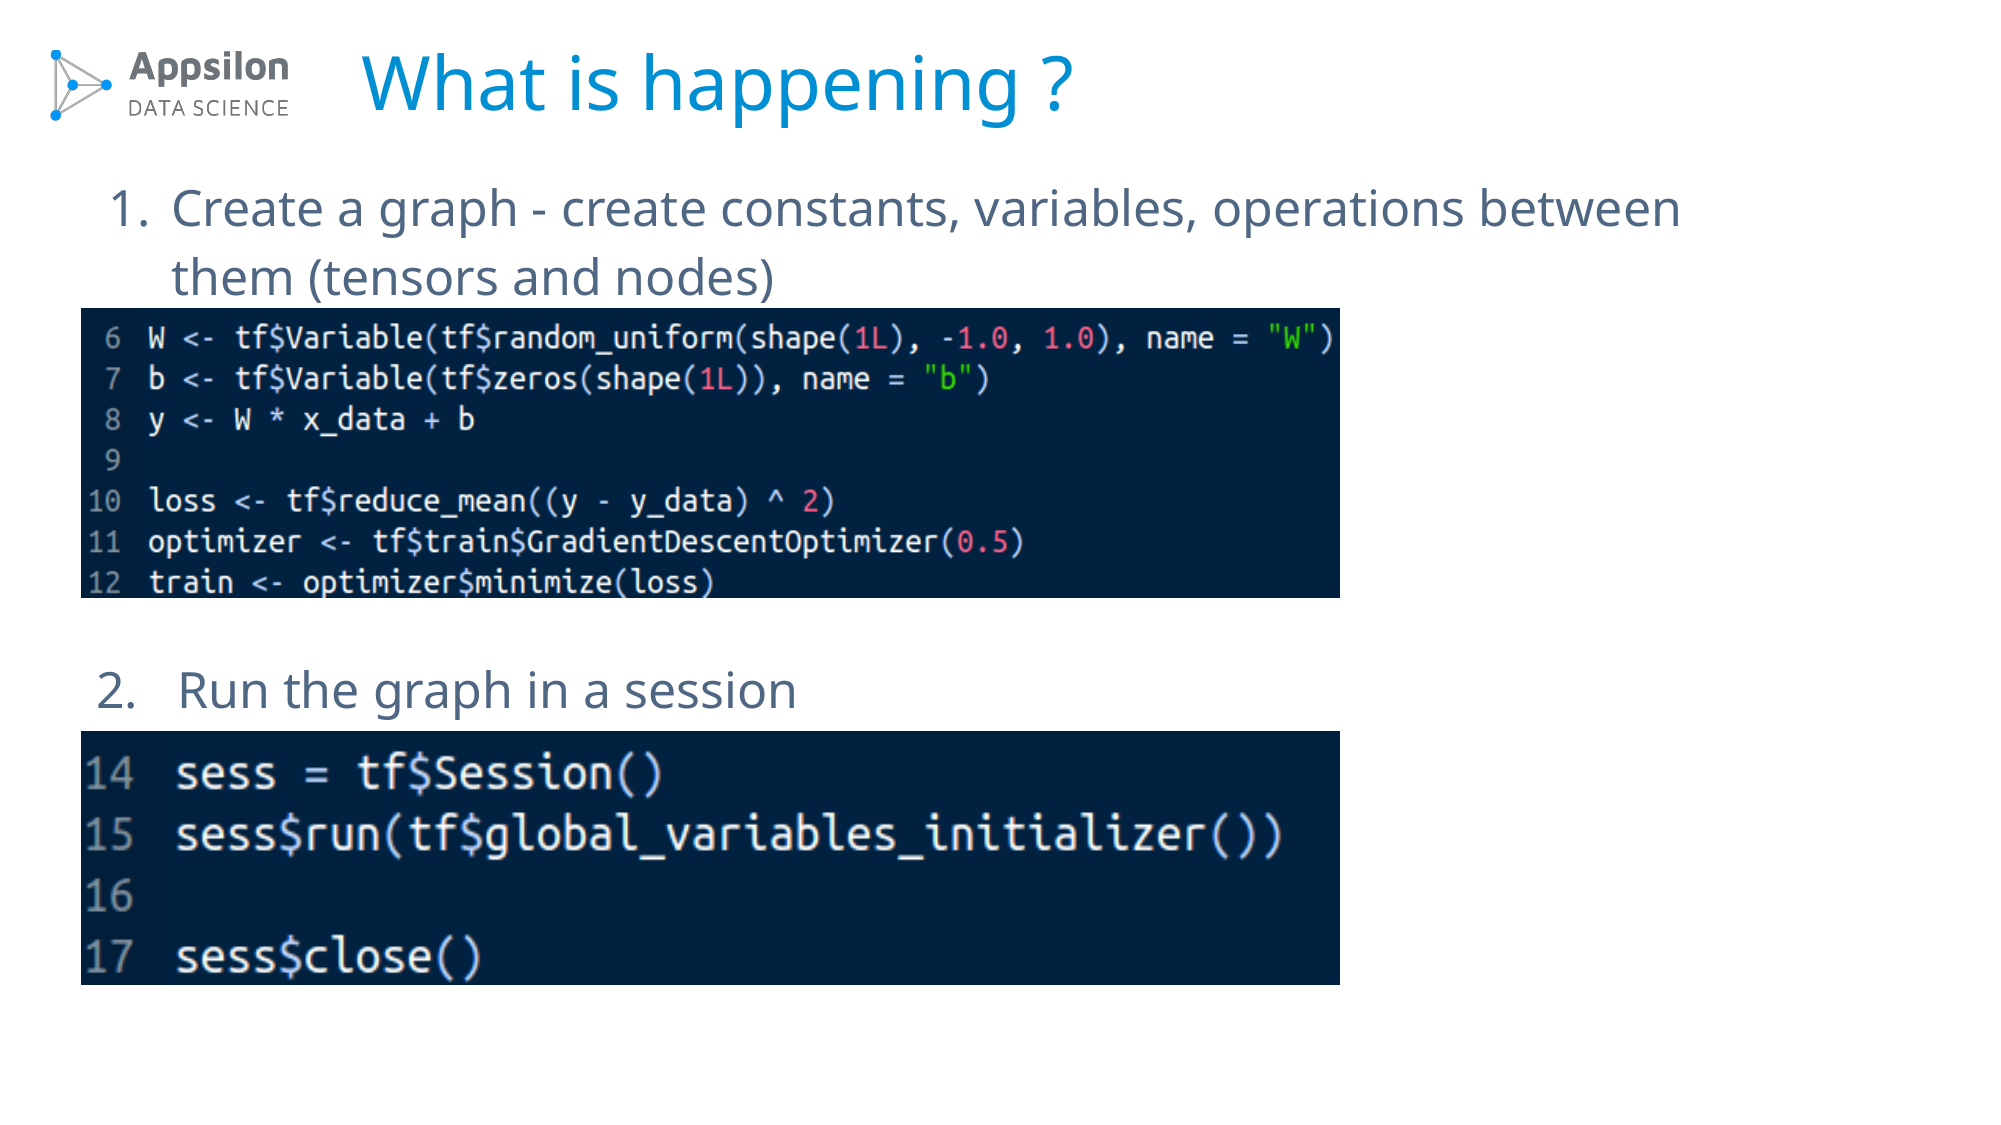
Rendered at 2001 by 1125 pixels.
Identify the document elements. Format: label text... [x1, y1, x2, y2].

text_box Create a graph - create constants, variables, operations between them (tensors and nodes) 2. Run the graph in a session [81, 152, 1811, 1082]
text_box What is happening ? [346, 7, 1632, 152]
picture [49, 50, 288, 122]
picture [81, 731, 1340, 986]
picture [81, 308, 1340, 598]
